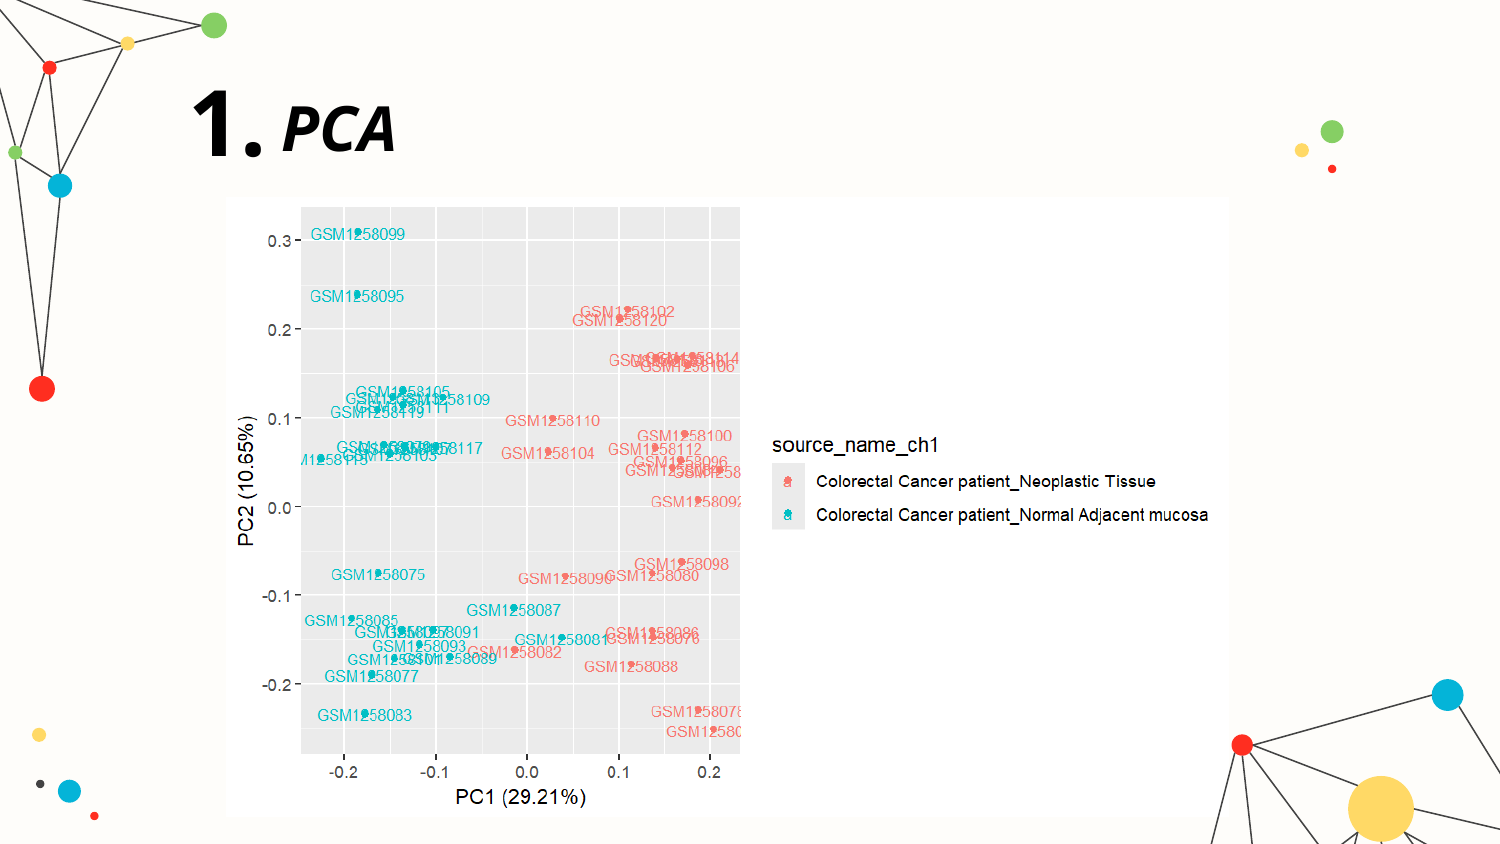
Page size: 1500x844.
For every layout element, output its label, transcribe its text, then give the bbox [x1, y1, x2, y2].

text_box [1173, 678, 1500, 844]
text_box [1294, 119, 1344, 174]
text_box 1. [92, 27, 364, 213]
text_box PCA [266, 47, 727, 180]
picture [225, 197, 1229, 817]
